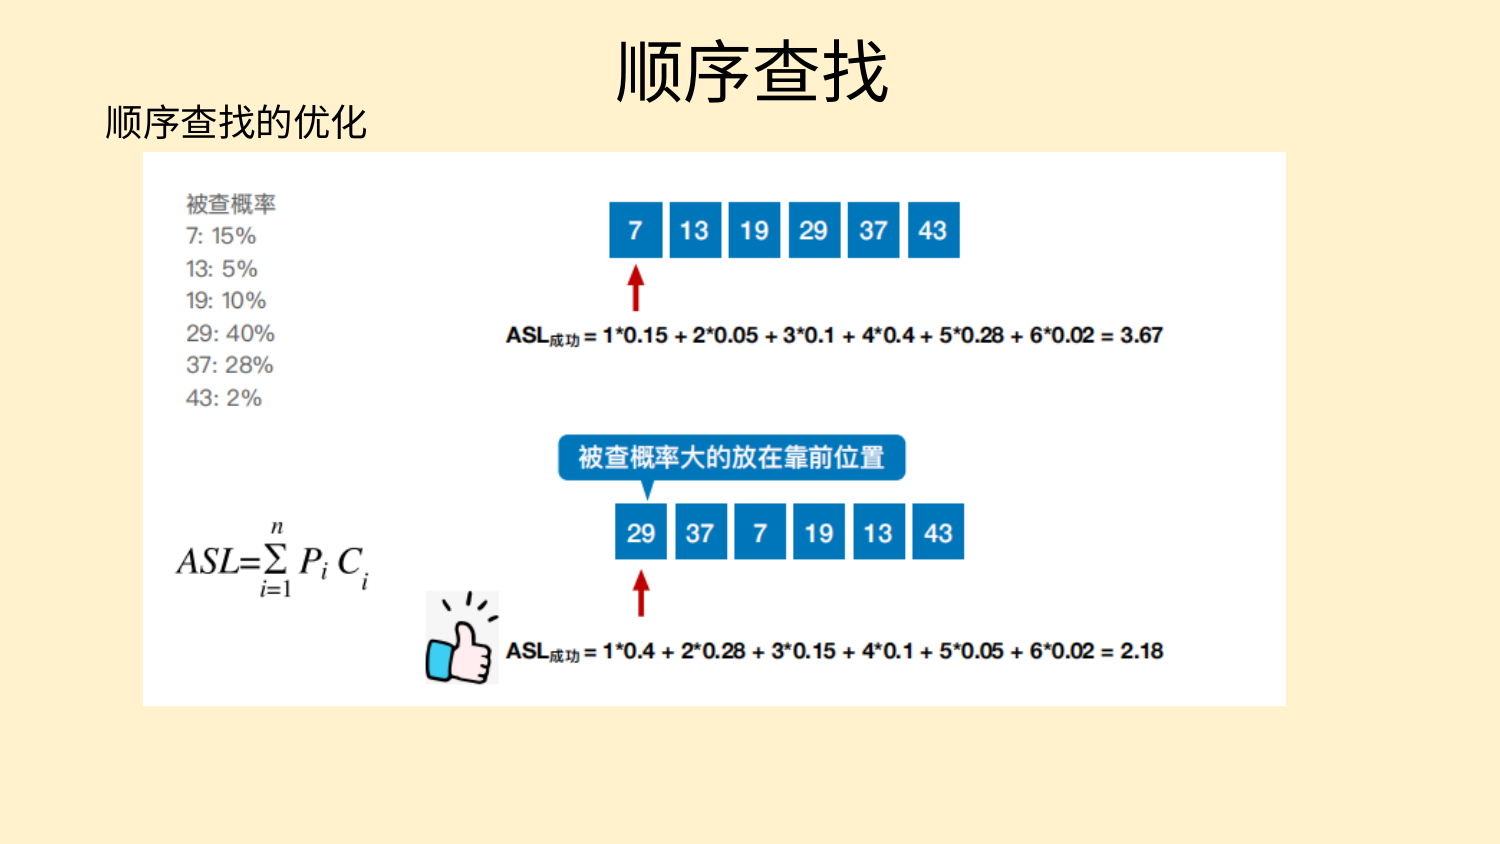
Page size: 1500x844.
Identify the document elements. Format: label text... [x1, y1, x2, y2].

picture [0, 0, 1500, 844]
text_box 顺序查找 [366, 0, 1139, 148]
text_box 顺序查找的优化 [91, 92, 592, 152]
